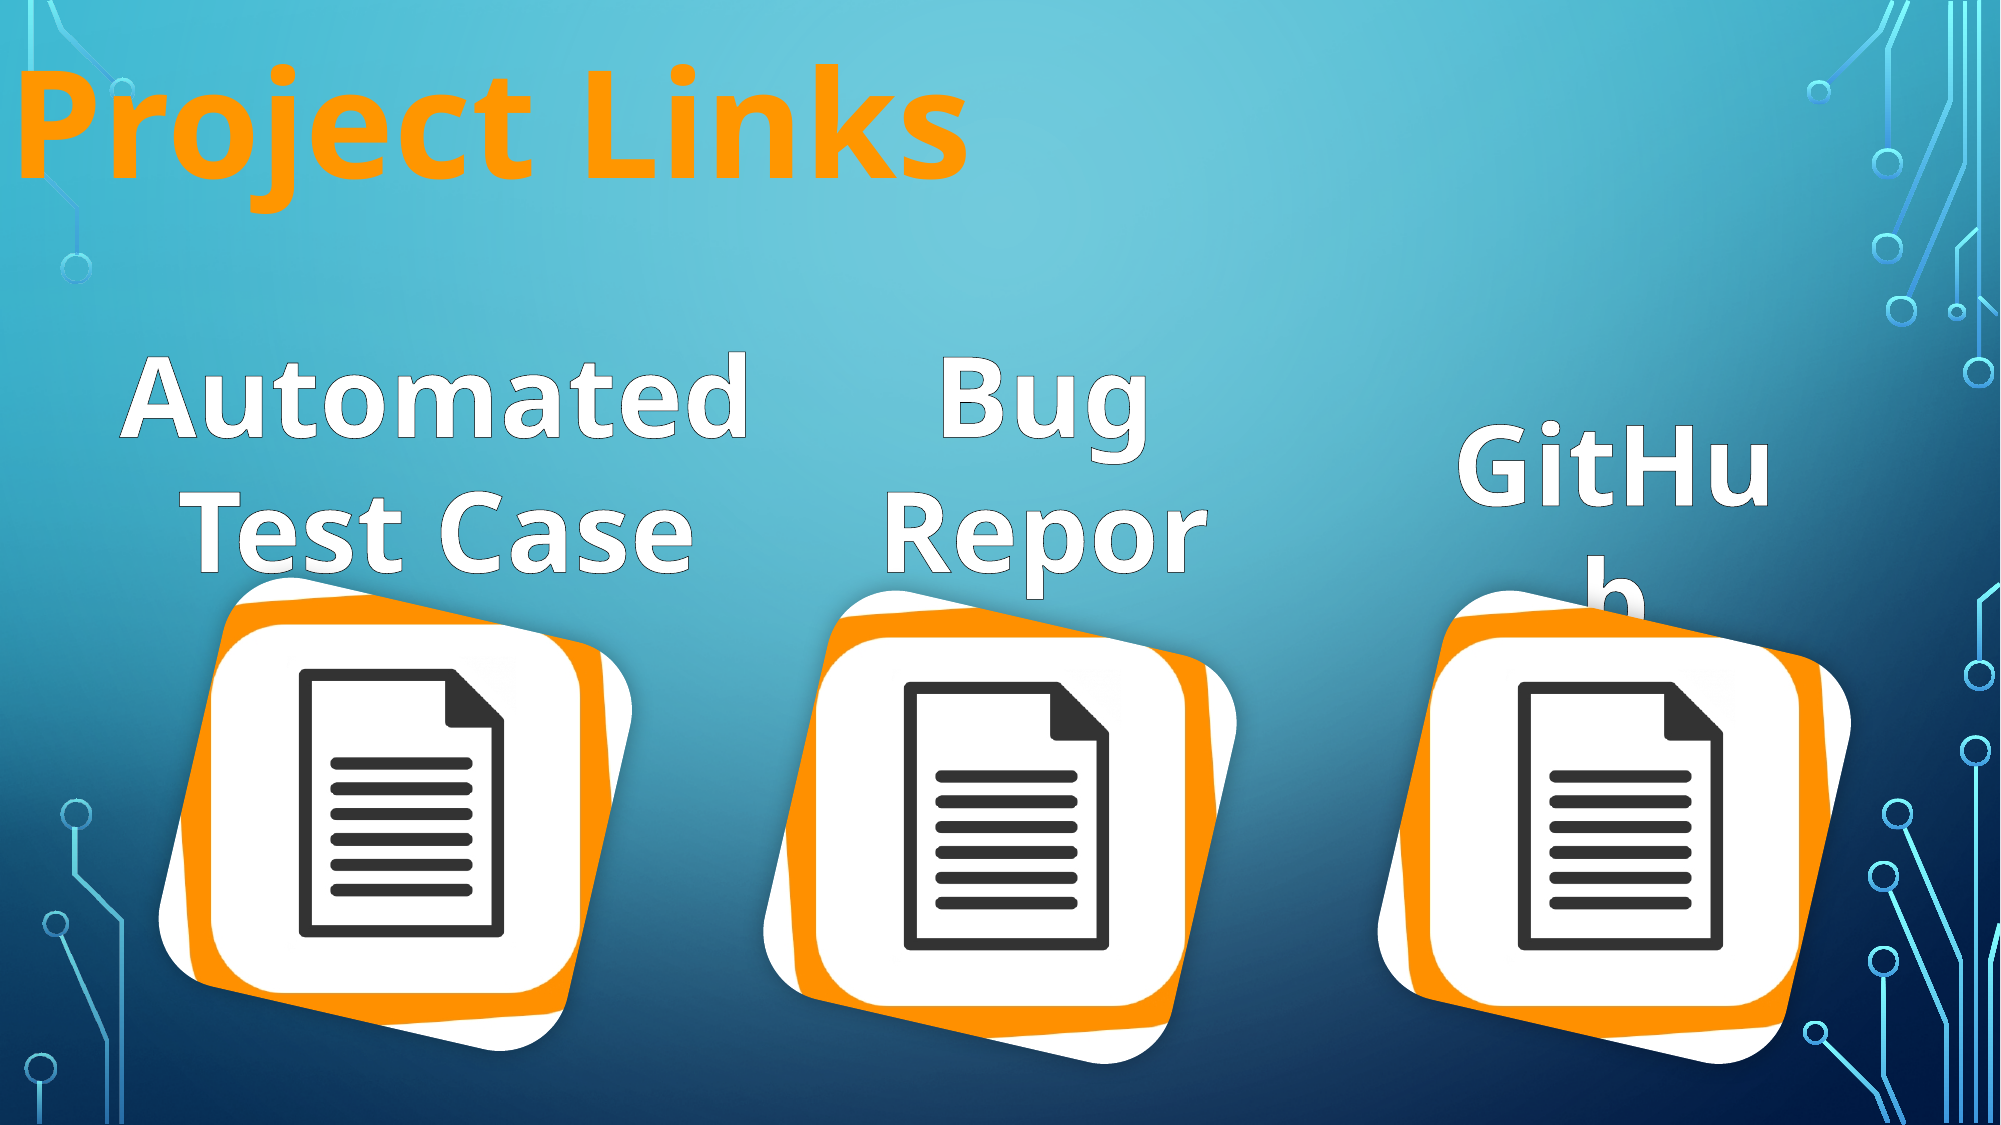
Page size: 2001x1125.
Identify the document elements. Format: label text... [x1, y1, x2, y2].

picture [1377, 590, 1851, 1064]
picture [158, 577, 632, 1051]
text_box GitHub [1422, 385, 1806, 618]
picture [763, 590, 1237, 1064]
text_box Automated Test Case [0, 317, 887, 603]
title Project Links [0, 0, 988, 262]
text_box Bug Report [887, 317, 1236, 674]
